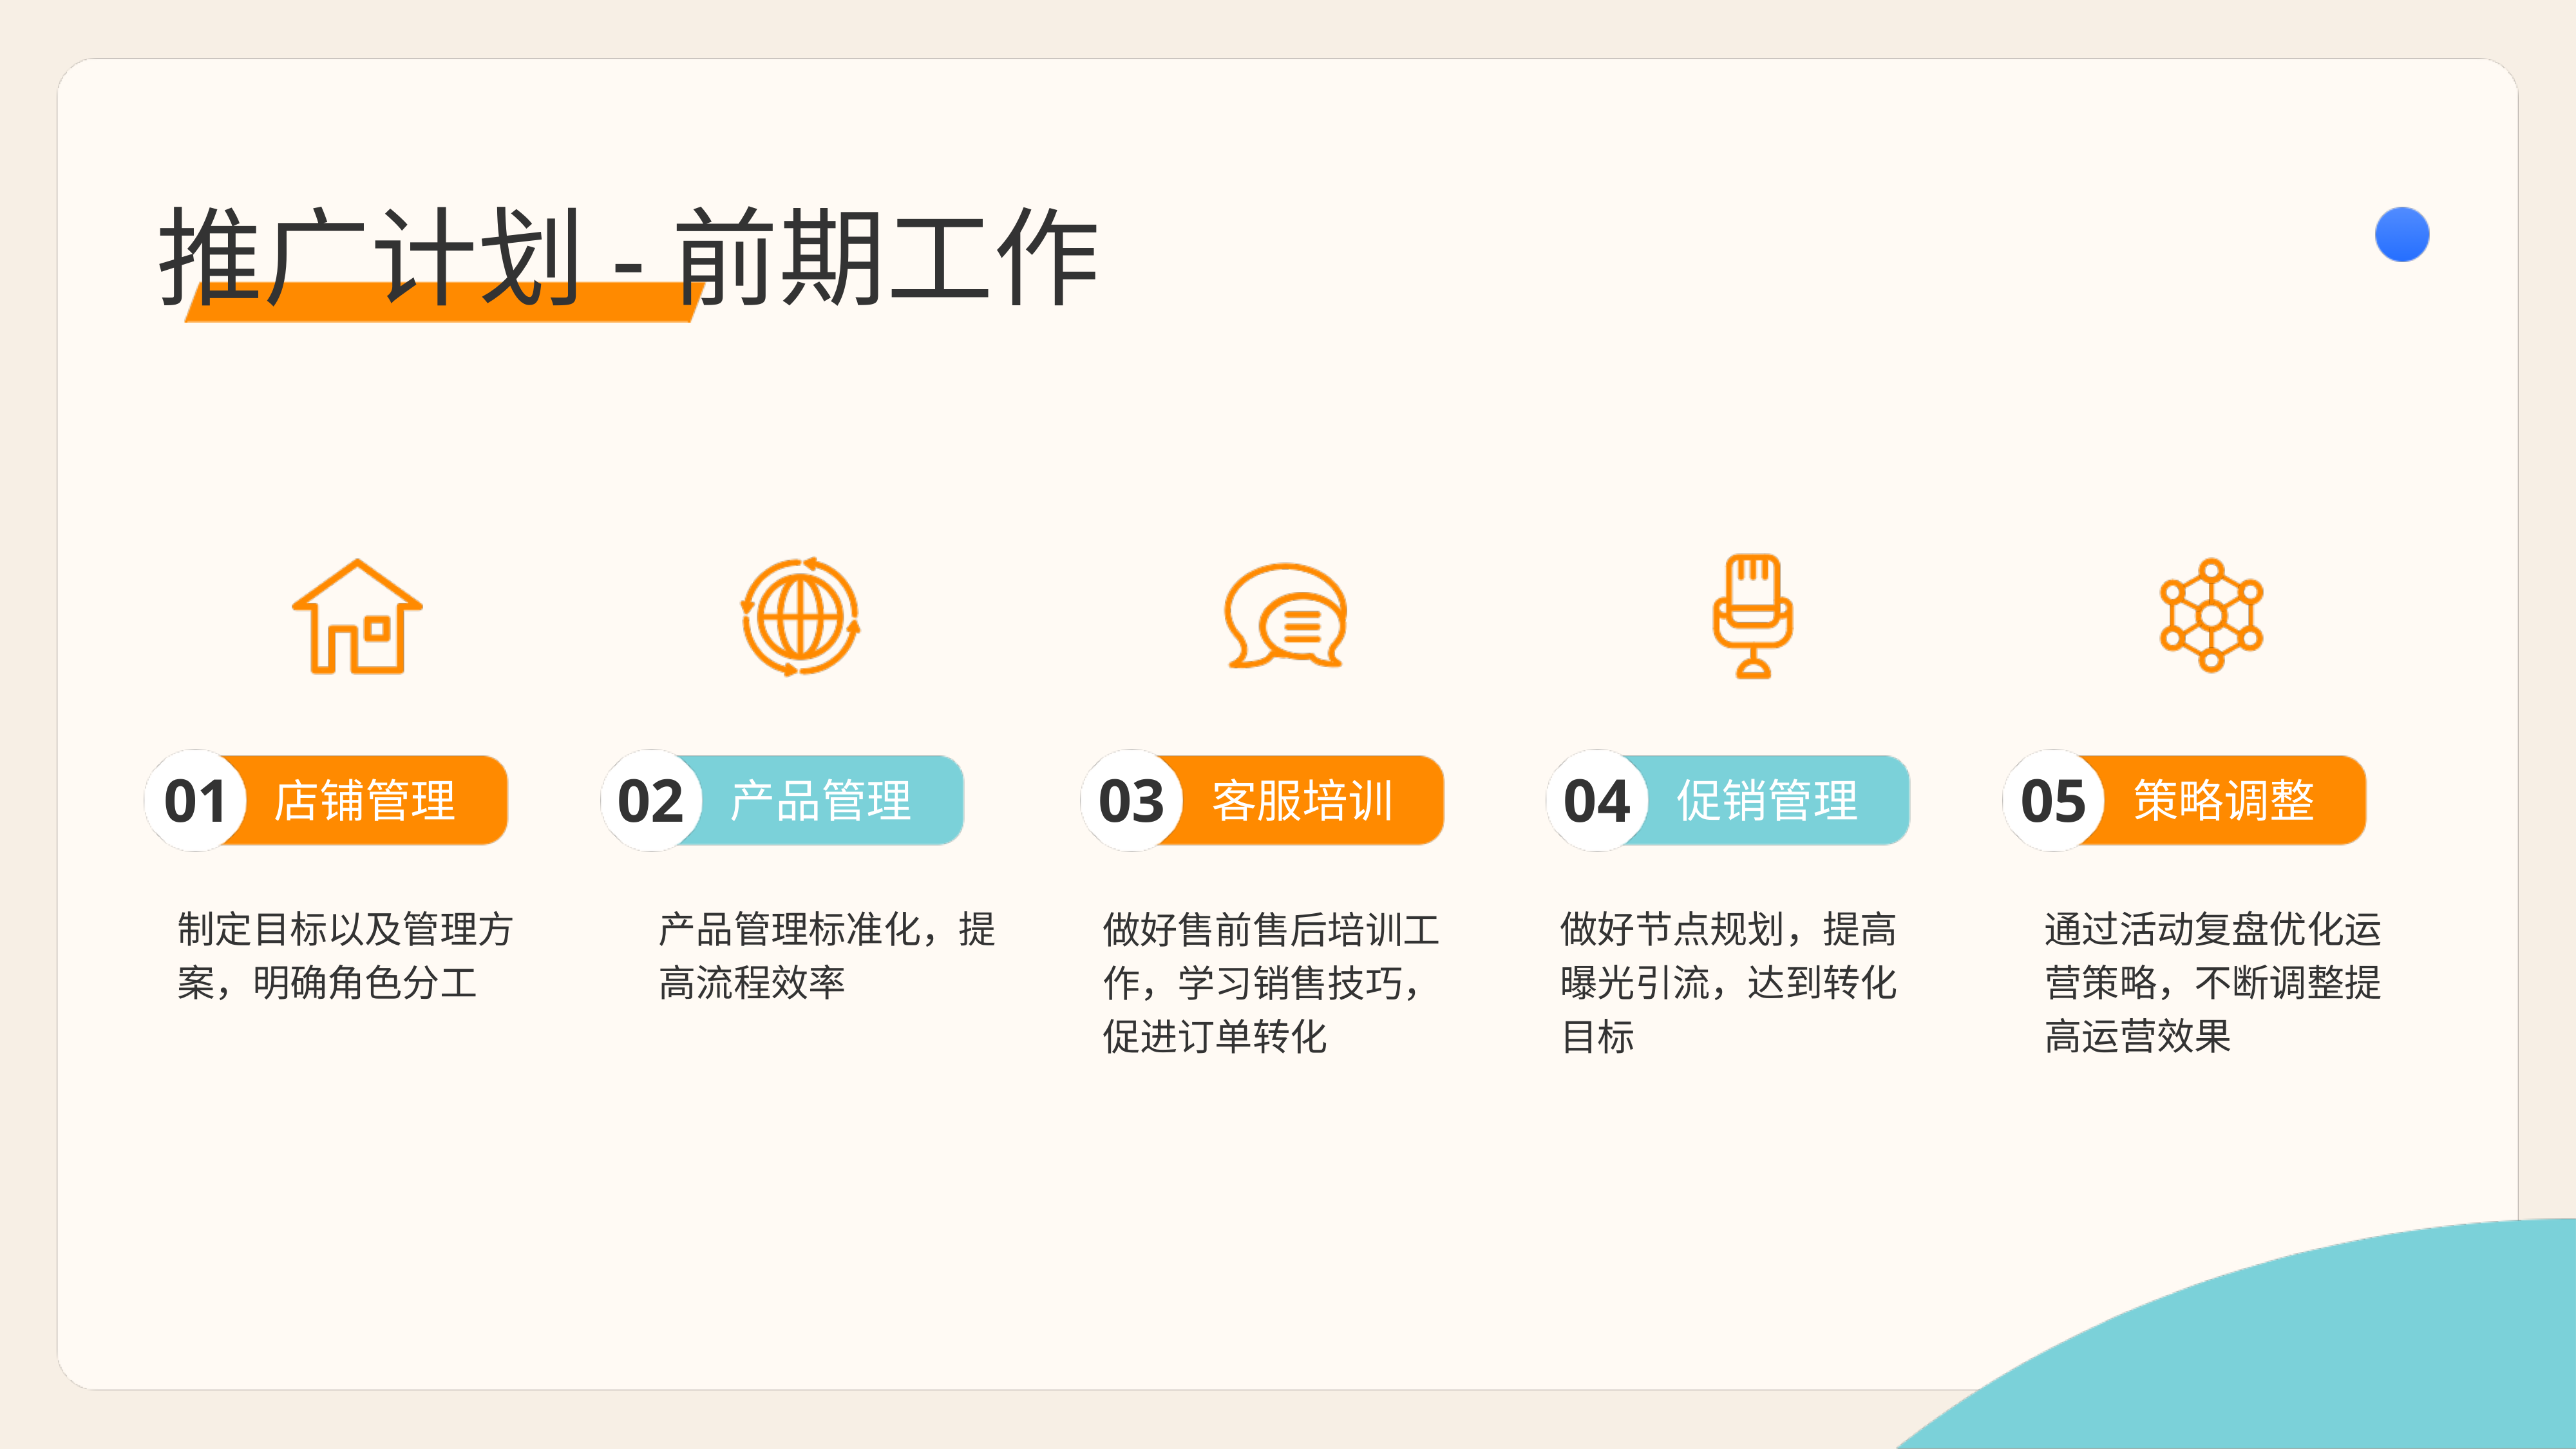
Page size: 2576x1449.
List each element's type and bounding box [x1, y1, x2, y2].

text_box [2158, 556, 2265, 676]
picture [55, 56, 2576, 1449]
